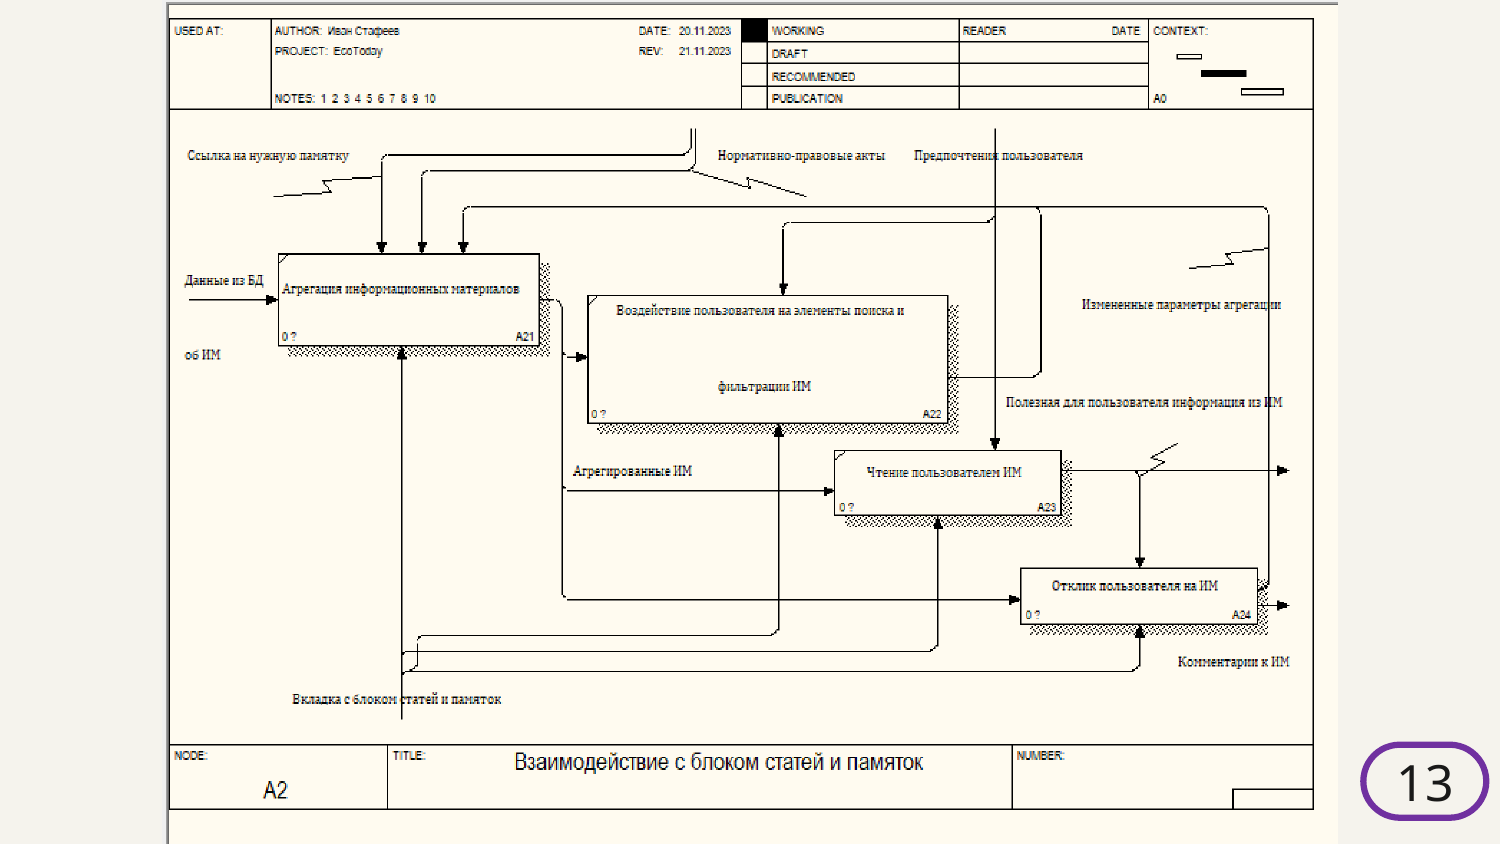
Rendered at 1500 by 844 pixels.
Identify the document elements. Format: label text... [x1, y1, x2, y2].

text_box [1363, 757, 1372, 805]
picture [162, 0, 1338, 844]
text_box 13 [1372, 736, 1478, 826]
text_box [1478, 758, 1487, 805]
